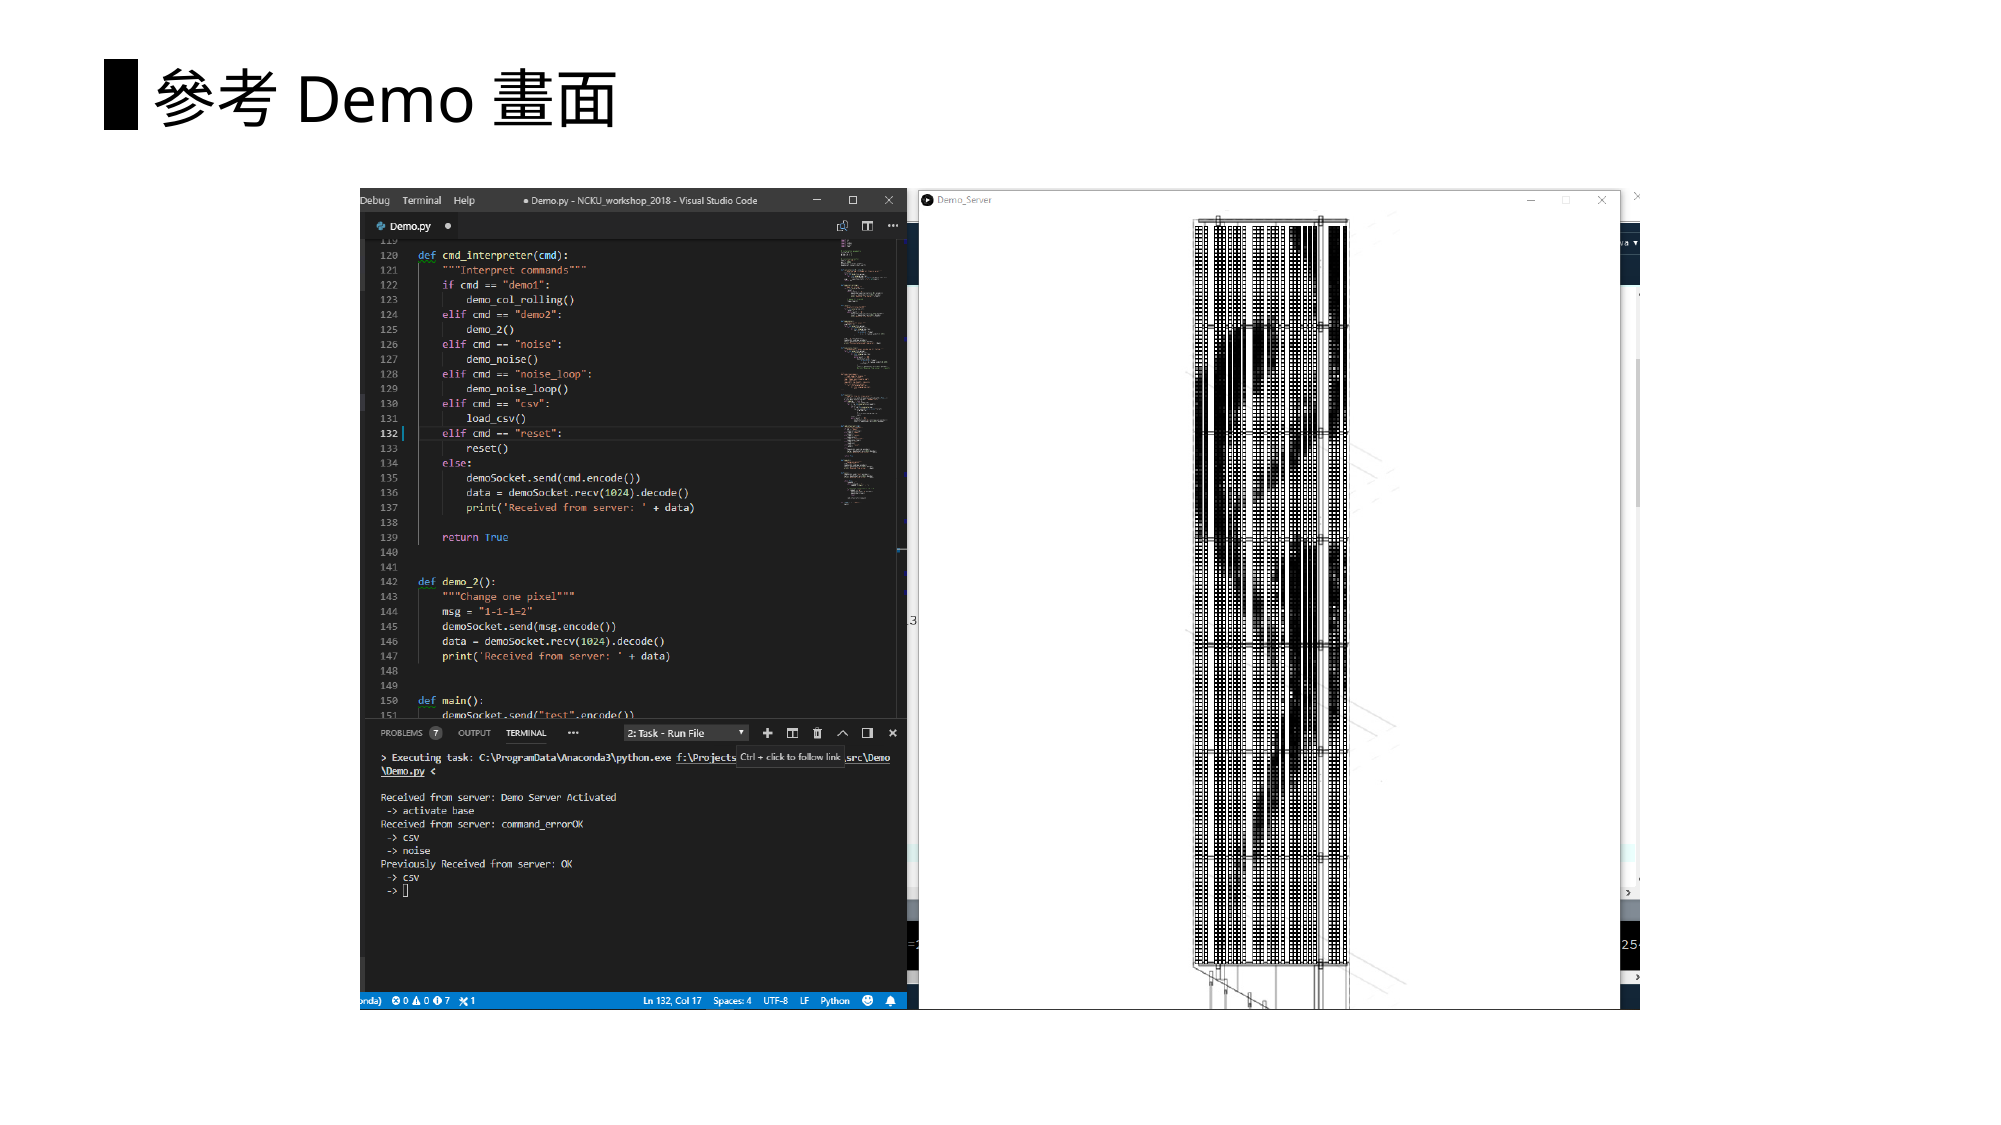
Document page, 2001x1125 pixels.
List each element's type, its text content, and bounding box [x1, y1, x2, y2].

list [360, 188, 1640, 1010]
title 參考Demo畫面 [137, 59, 1863, 145]
